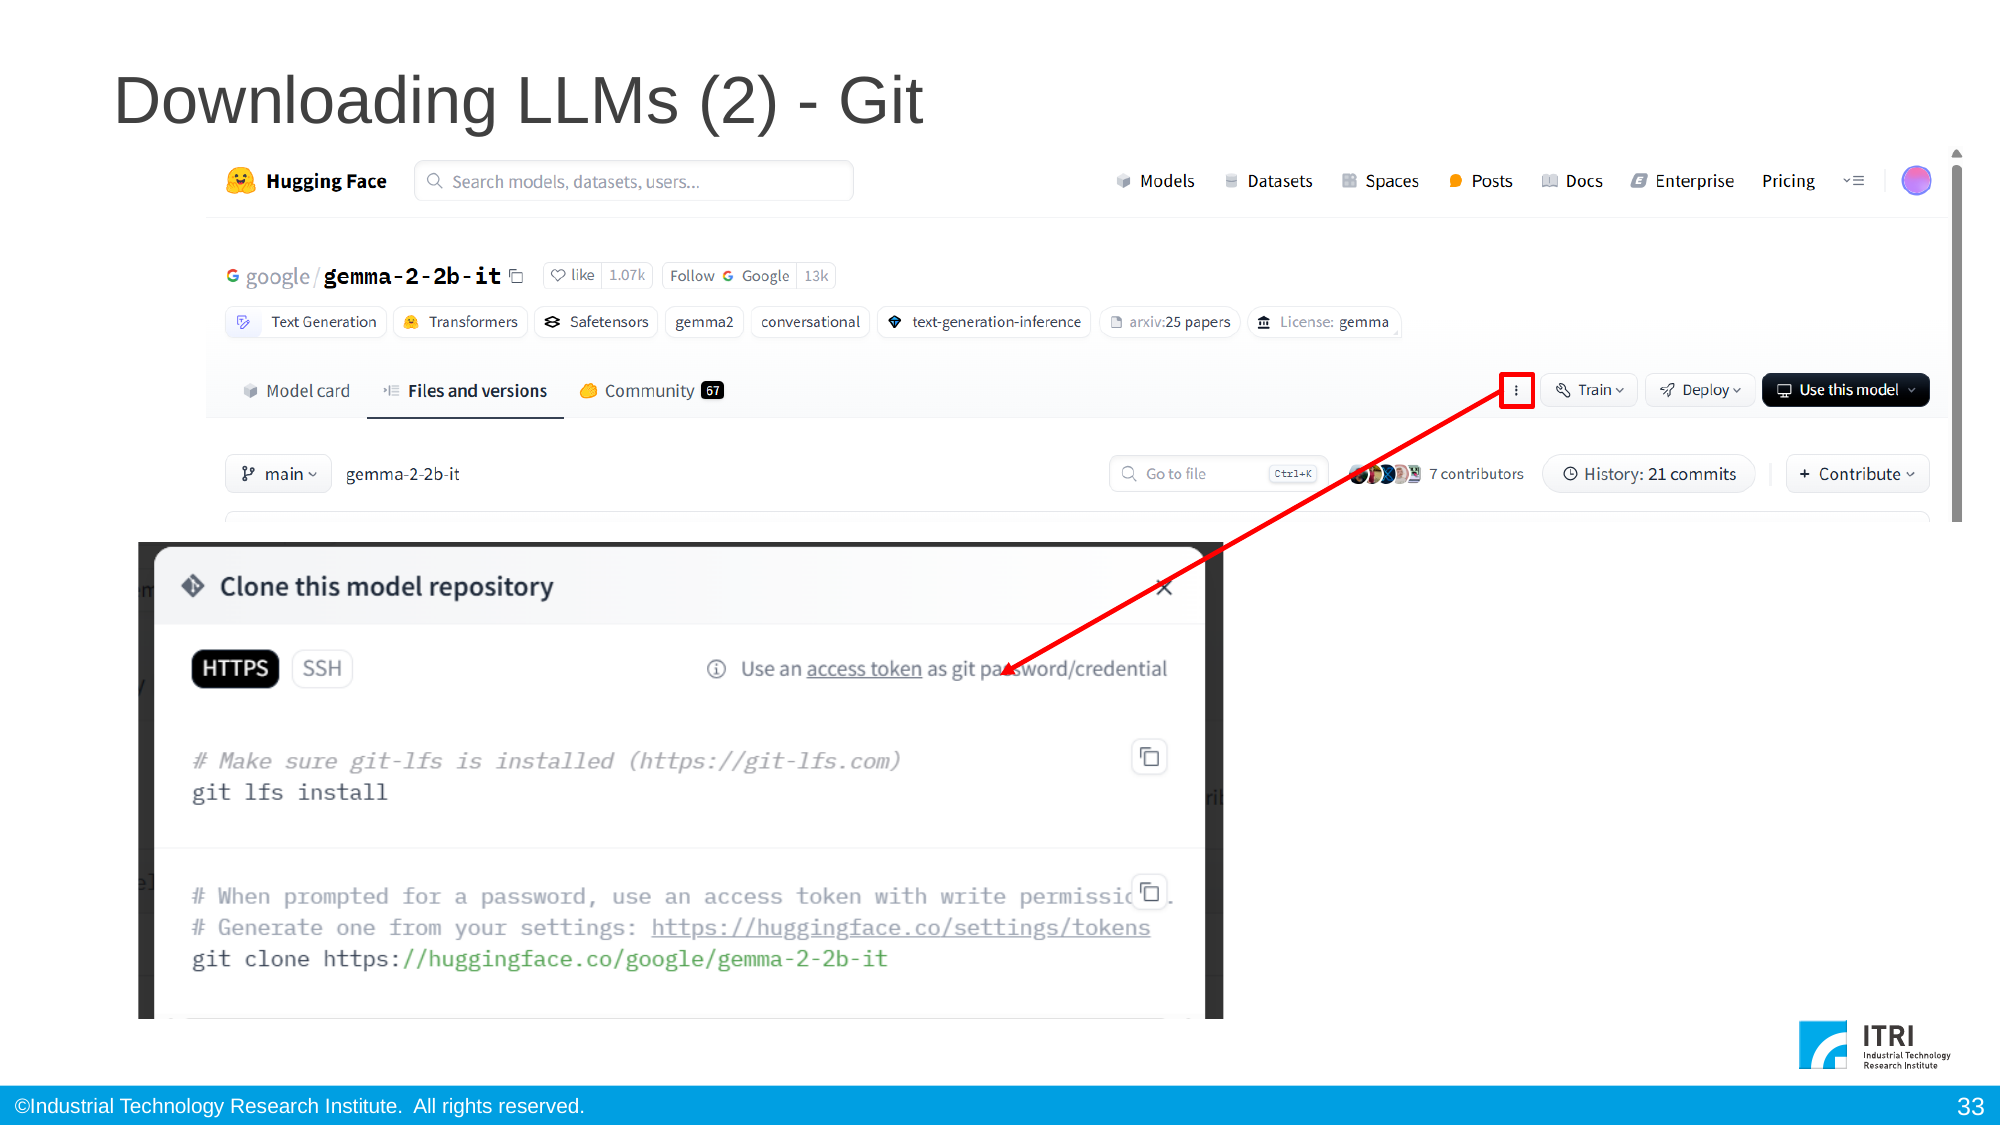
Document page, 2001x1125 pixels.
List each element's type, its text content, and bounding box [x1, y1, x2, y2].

picture [205, 146, 1964, 523]
title Downloading LLMs (2) - Git [98, 48, 1930, 198]
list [138, 542, 1224, 1019]
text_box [999, 389, 1504, 676]
slide_number 33 [1874, 1085, 2000, 1125]
